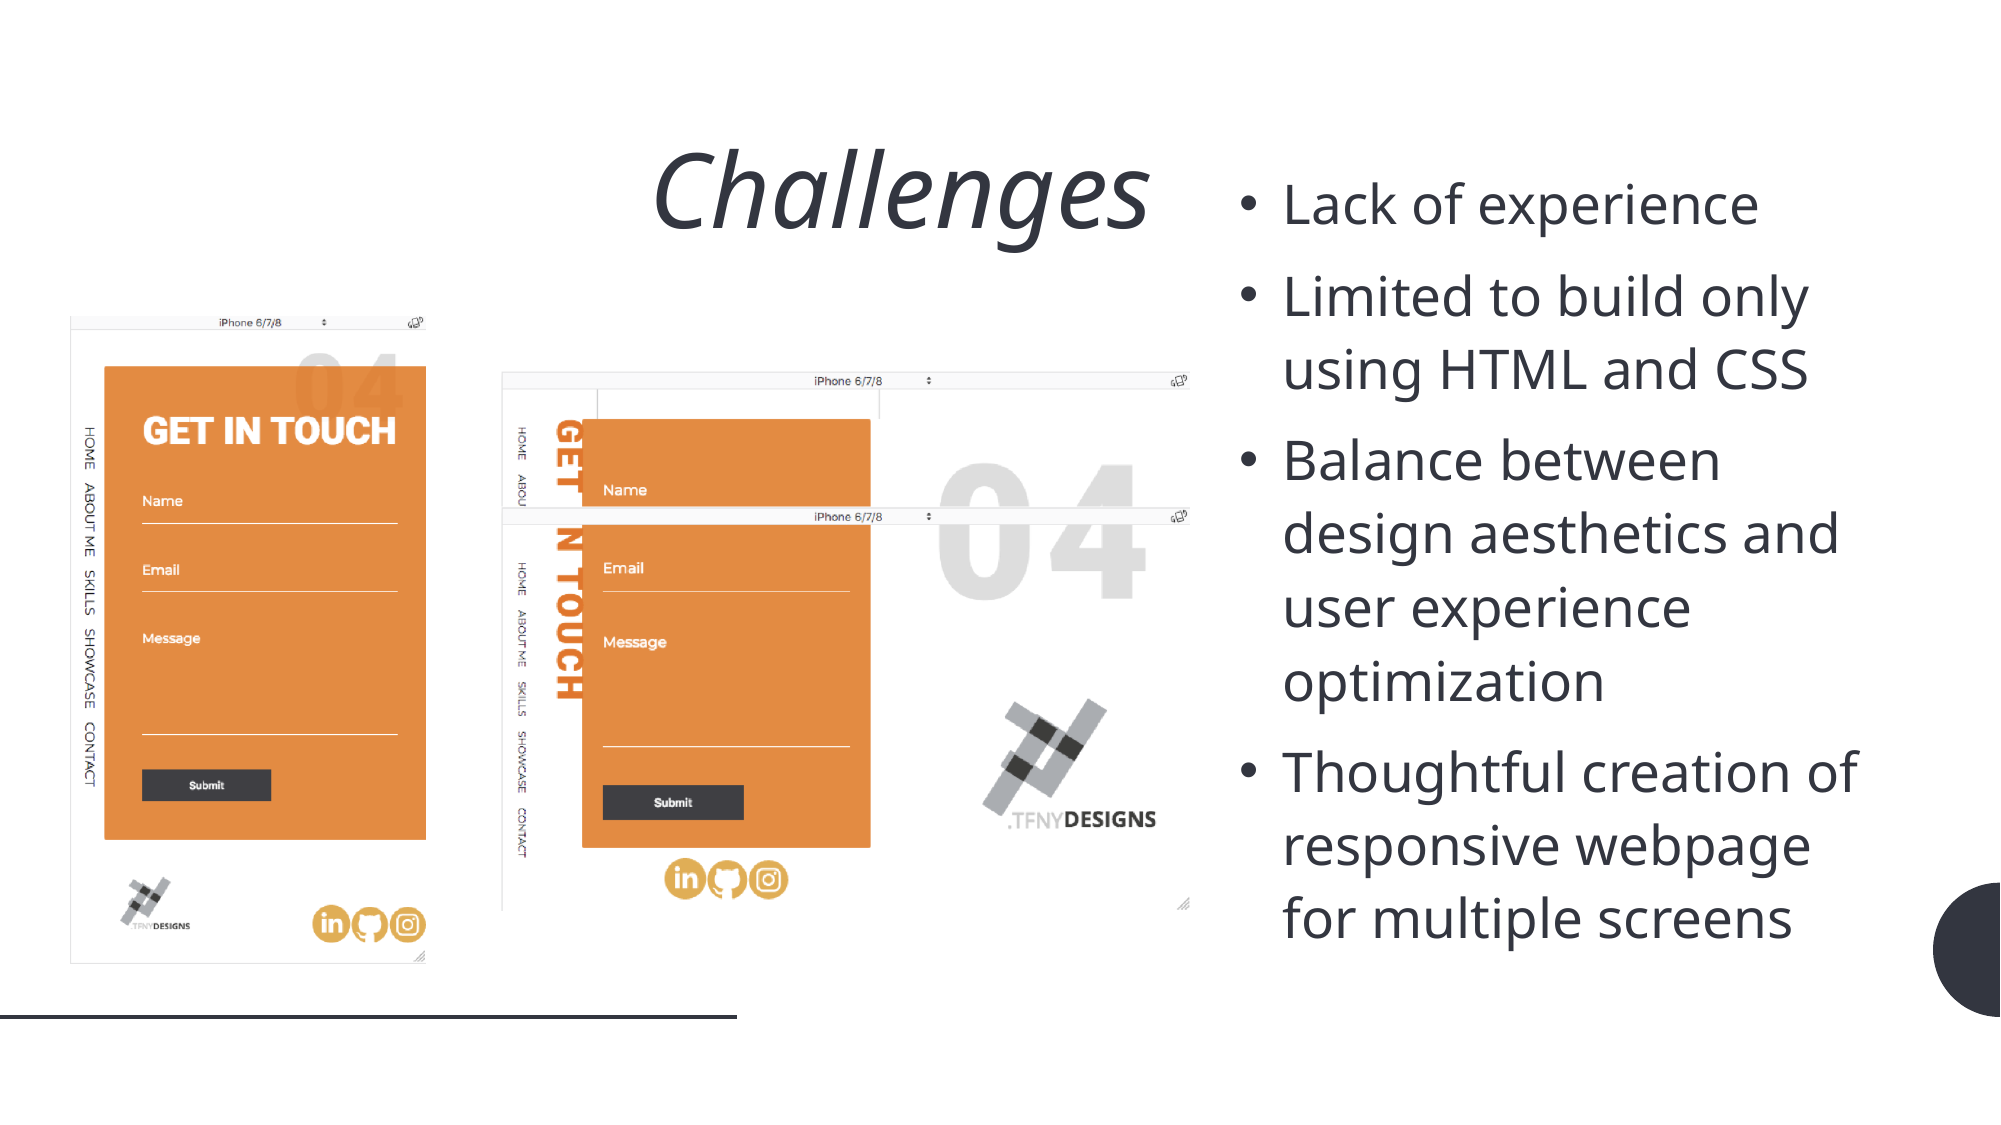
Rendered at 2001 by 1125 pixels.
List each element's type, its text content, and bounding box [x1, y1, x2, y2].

list Lack of experience Limited to build only using HTML and CSS Balance between design aesthetics and user experience optimization Thoughtful creation of responsive webpage for multiple screens [1224, 154, 1875, 1022]
picture [58, 297, 1225, 982]
title Challenges [539, 130, 1169, 297]
